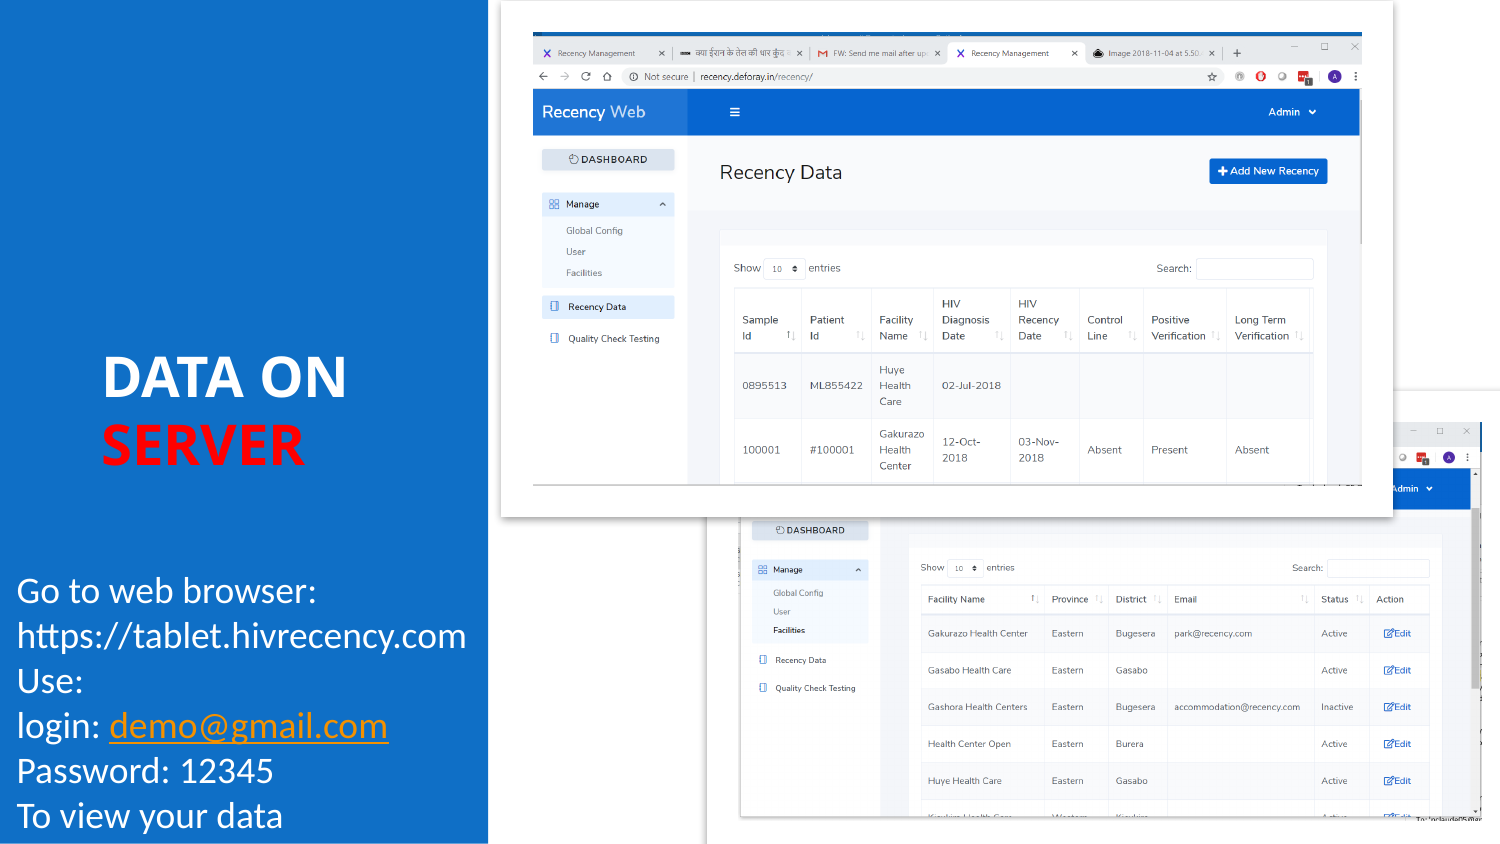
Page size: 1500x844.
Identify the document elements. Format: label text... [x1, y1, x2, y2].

text_box Go to web browser: https://tablet.hivrecency.com Use: login: demo@gmail.com Password: 12345 To view your data [1, 559, 487, 844]
text_box DATA ON SERVER [86, 334, 421, 485]
picture [532, 32, 1483, 822]
text_box [0, 0, 489, 844]
